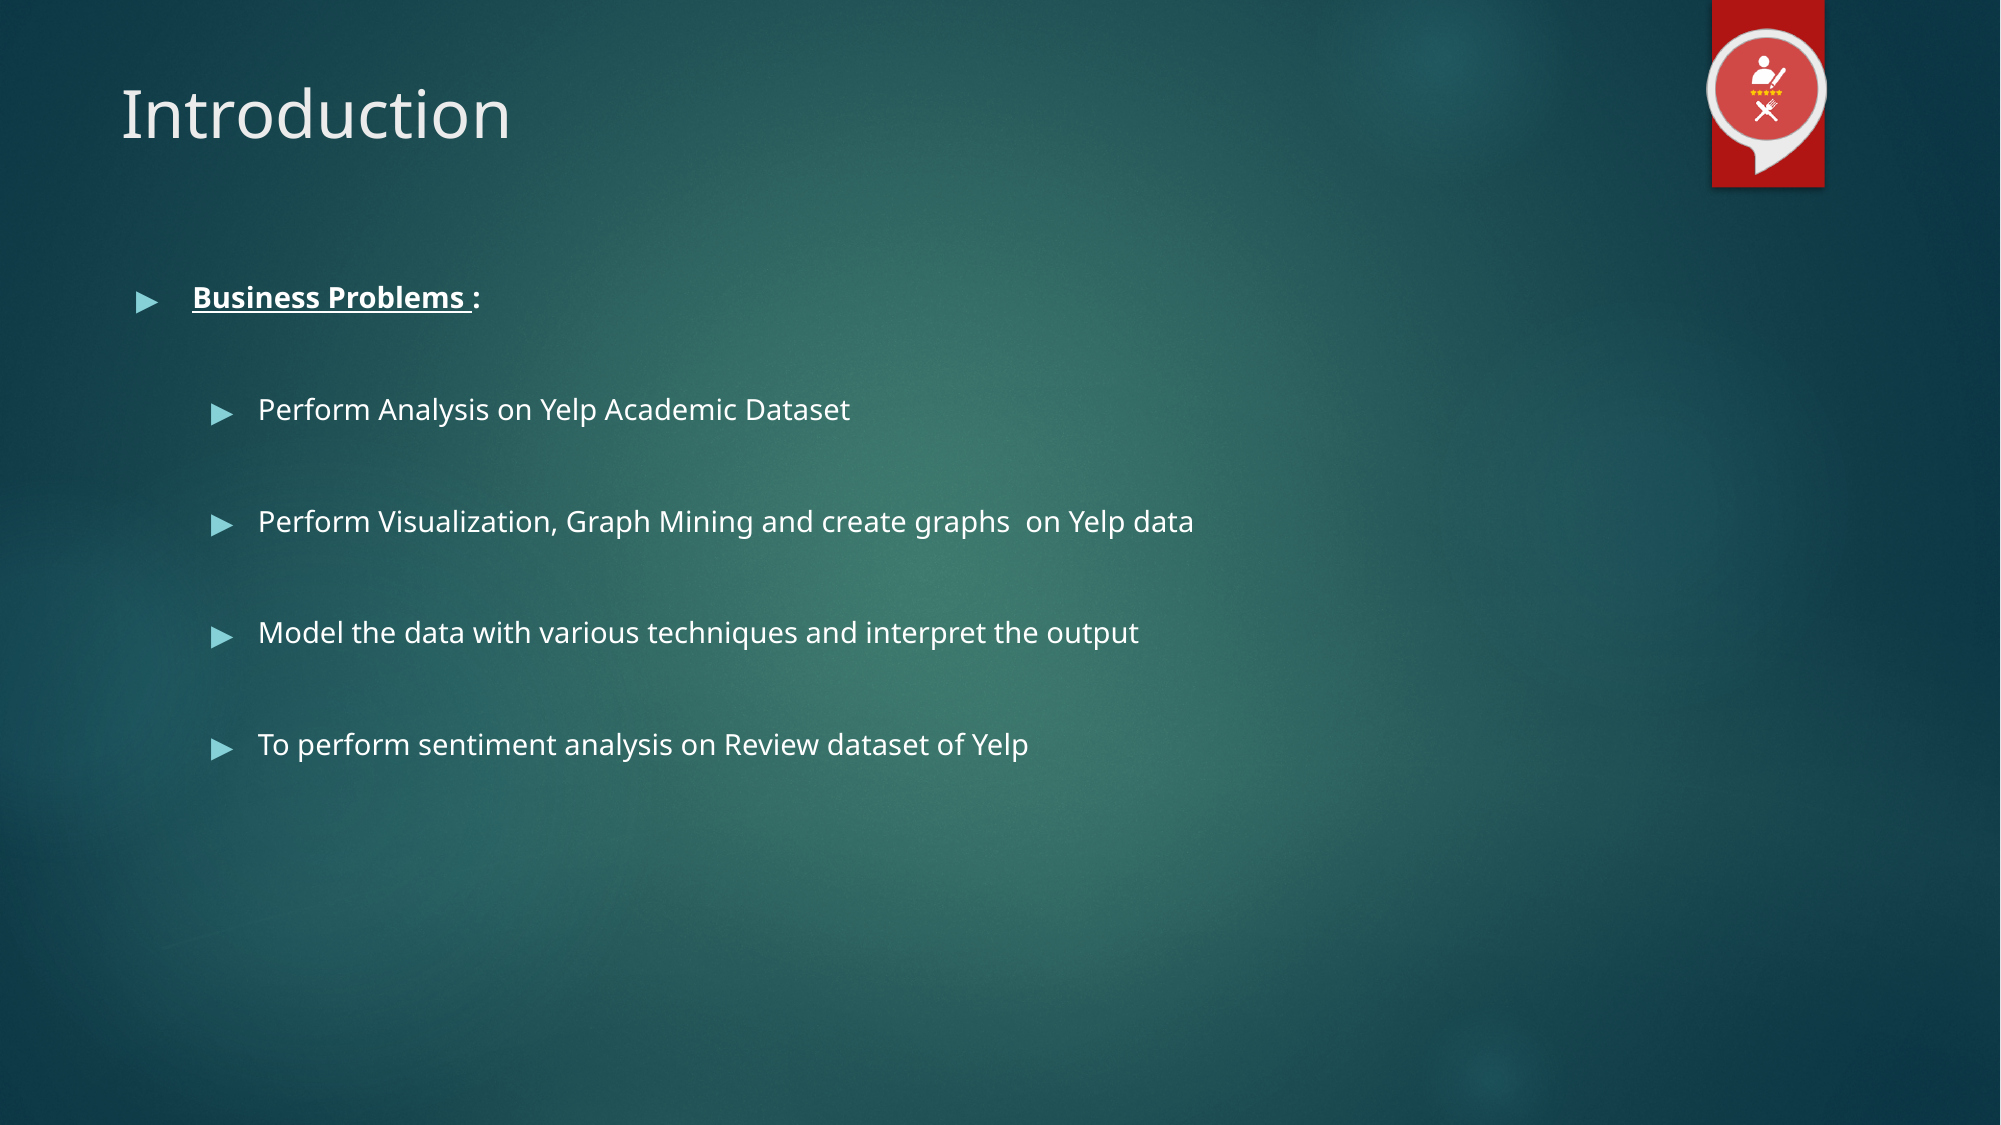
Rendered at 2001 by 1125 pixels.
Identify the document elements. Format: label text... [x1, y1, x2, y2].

picture [0, 0, 2001, 1125]
title Introduction [106, 64, 1649, 294]
list Business Problems : Perform Analysis on Yelp Academic Dataset Perform Visualization, Graph Mining and create graphs on Yelp data Model the data with various techniques and interpret the output To perform sentiment analysis on Review dataset of Yelp [121, 272, 1589, 961]
